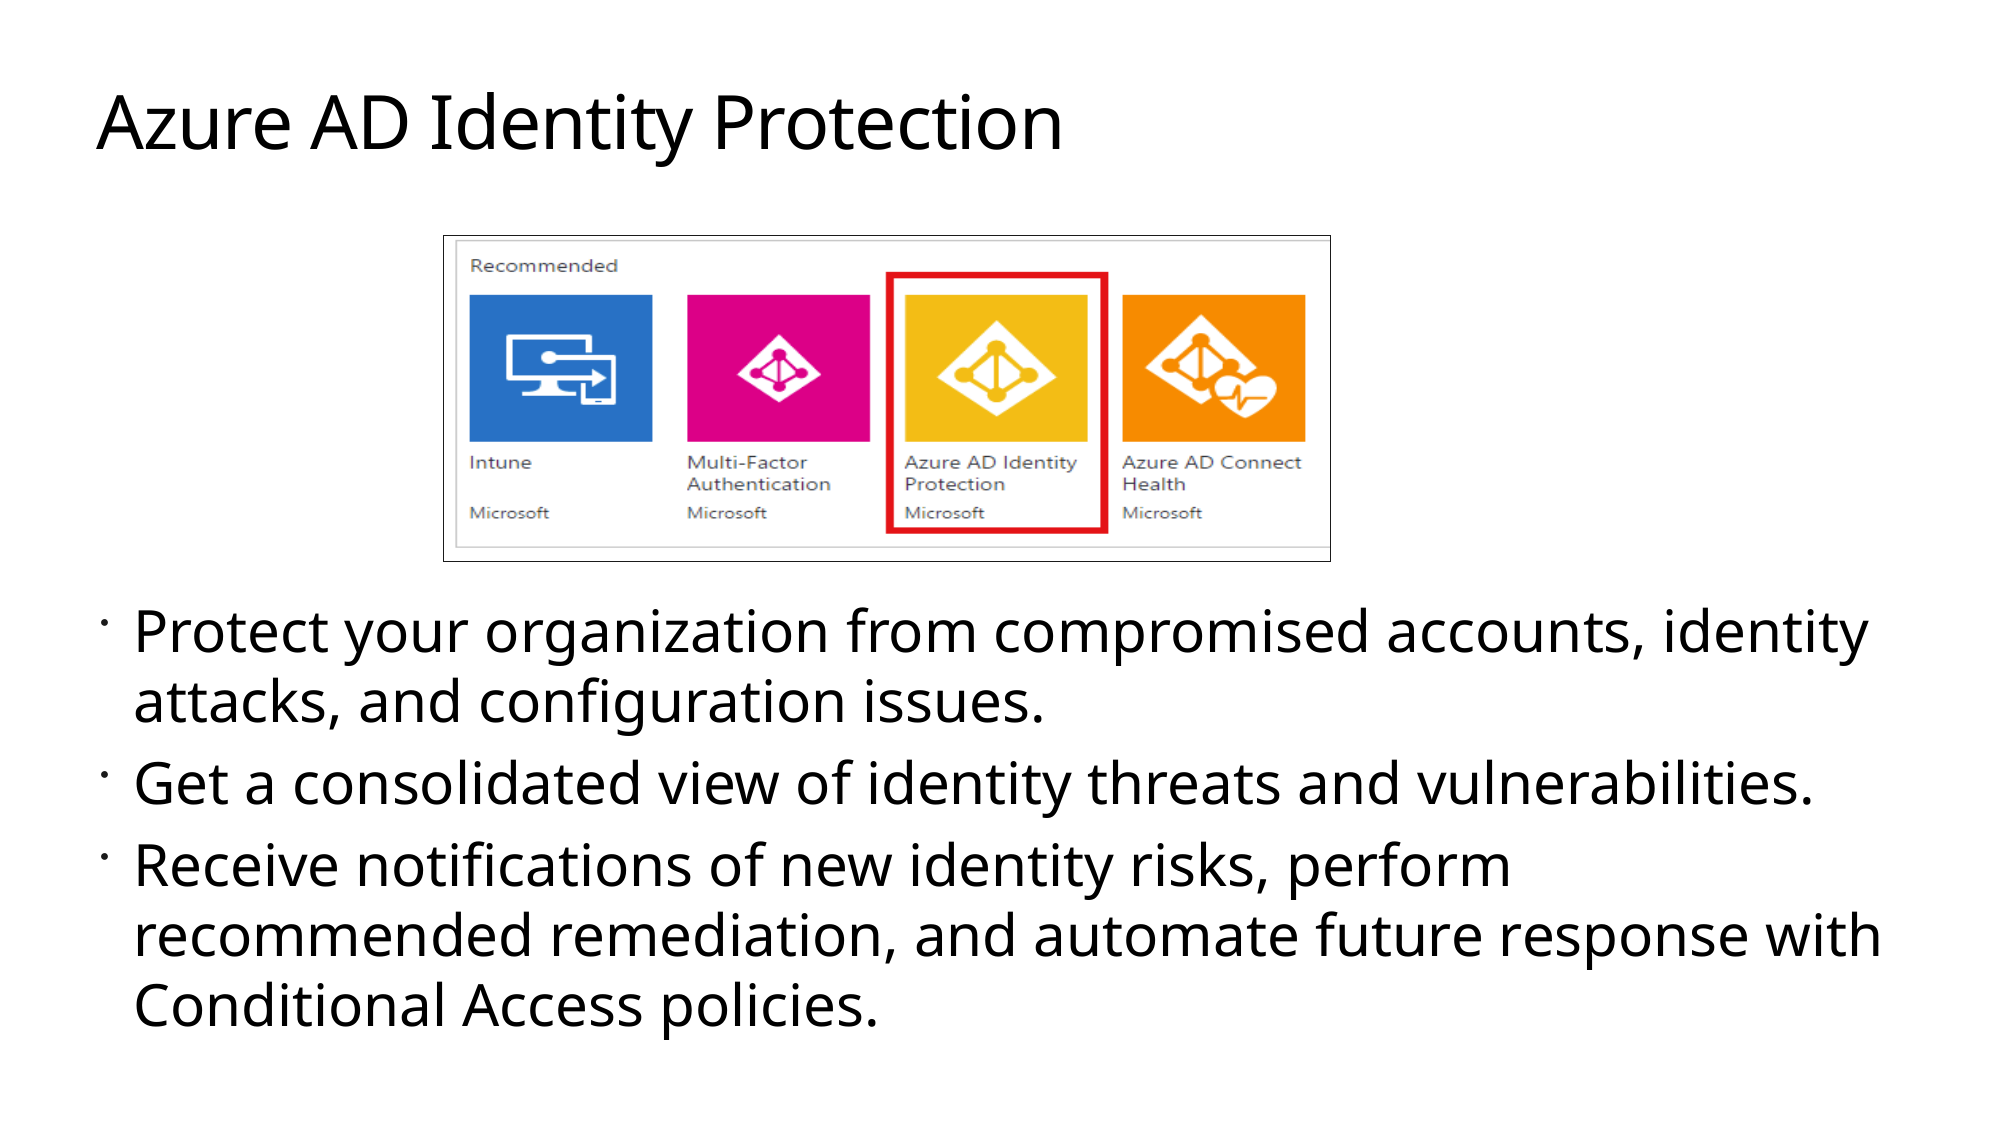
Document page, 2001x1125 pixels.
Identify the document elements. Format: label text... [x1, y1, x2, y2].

list Protect your organization from compromised accounts, identity attacks, and configuration issues. Get a consolidated view of identity threats and vulnerabilities. Receive notifications of new identity risks, perform recommended remediation, and automate future response with Conditional Access policies. [95, 594, 1905, 1047]
title Azure AD Identity Protection [96, 75, 1904, 166]
picture [443, 235, 1331, 562]
